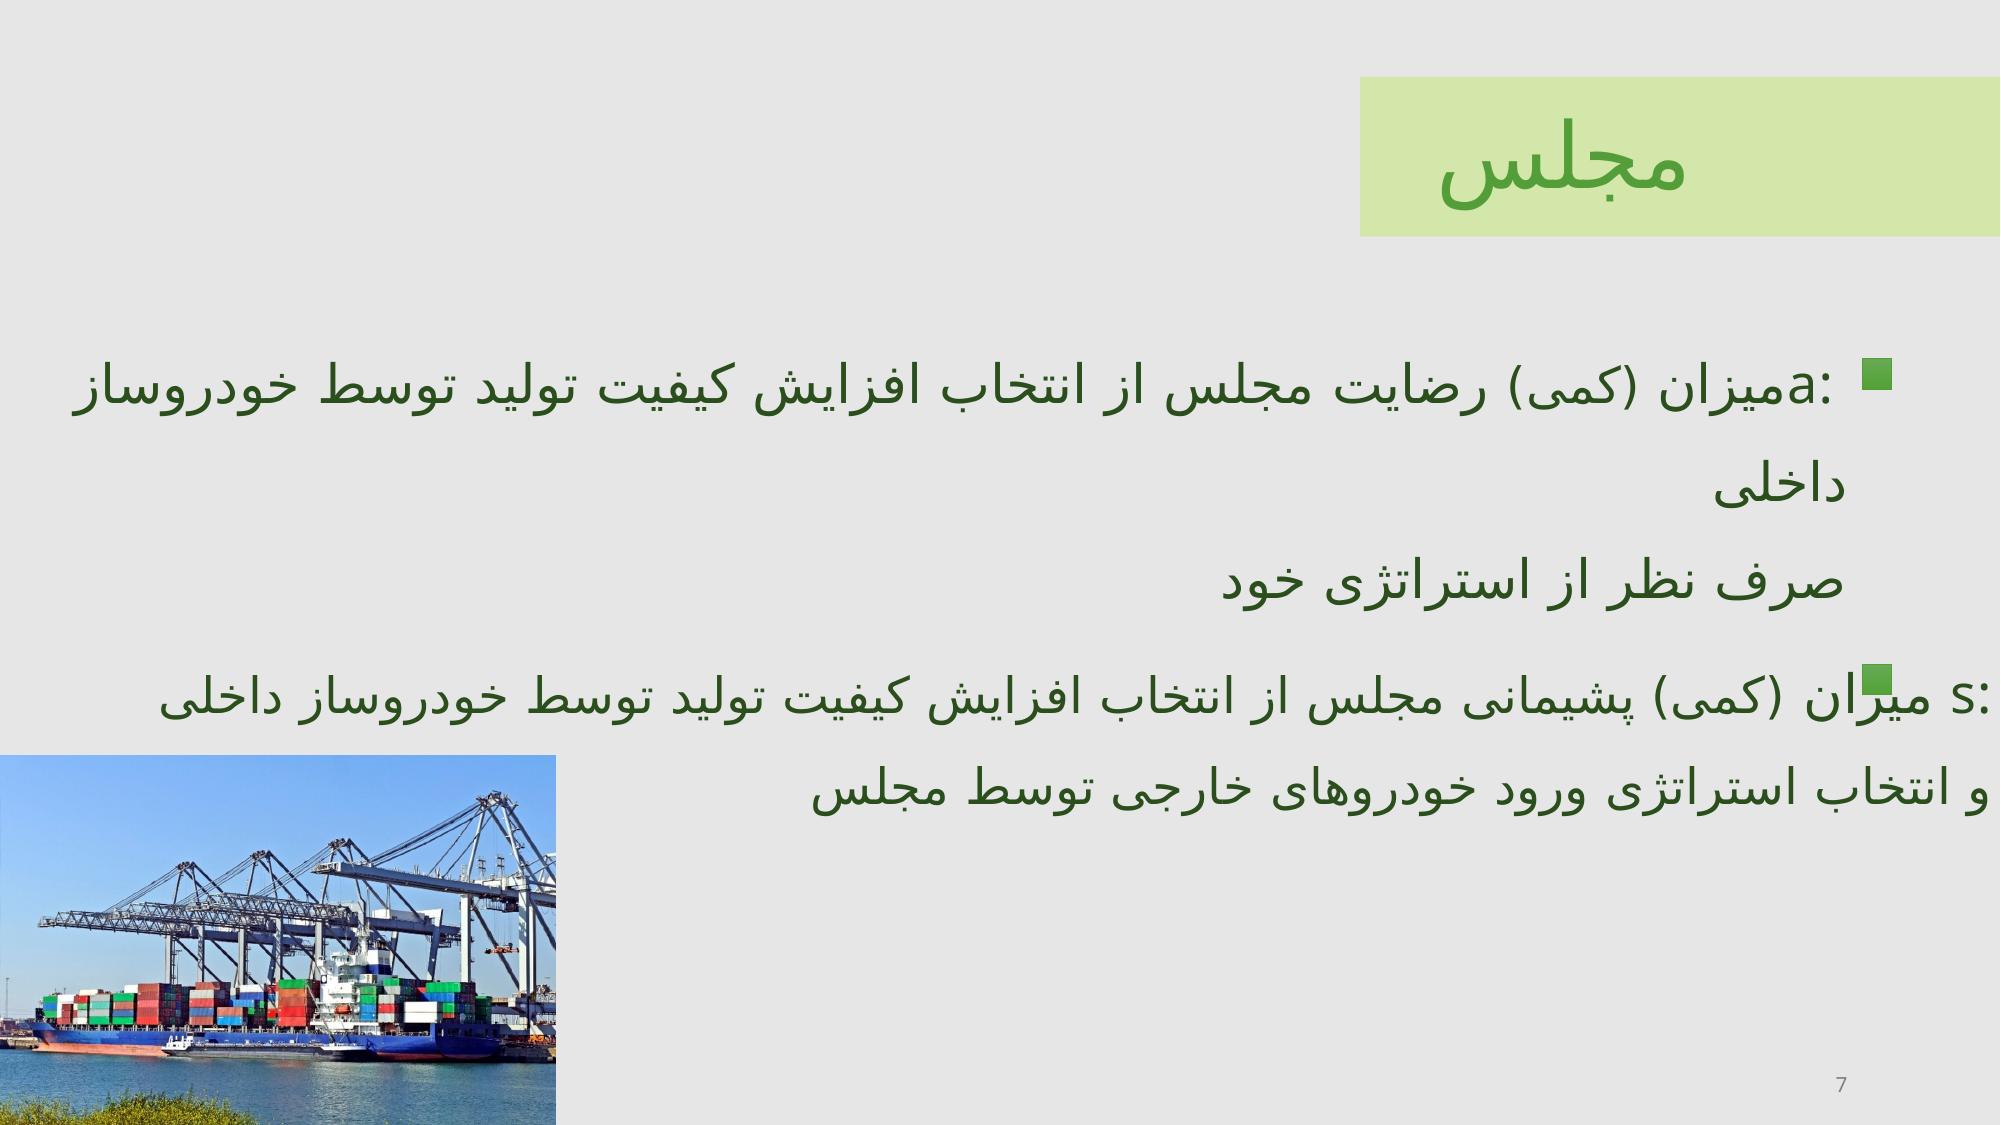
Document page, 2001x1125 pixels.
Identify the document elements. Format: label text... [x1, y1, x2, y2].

text_box [1862, 664, 1892, 695]
text_box :aمیزان (کمی) رضایت مجلس از انتخاب افزایش کیفیت تولید توسط خودروساز داخلی صرف نظر از استراتژی خود [30, 309, 1863, 617]
text_box [1862, 358, 1892, 390]
slide_number 7 [1412, 1068, 1863, 1103]
text_box :s میزان (کمی) پشیمانی مجلس از انتخاب افزایش کیفیت تولید توسط خودروساز داخلی و انتخاب استراتژی ورود خودروهای خارجی توسط مجلس [127, 619, 2000, 822]
text_box مجلس [1421, 89, 1707, 215]
picture [0, 755, 556, 1125]
